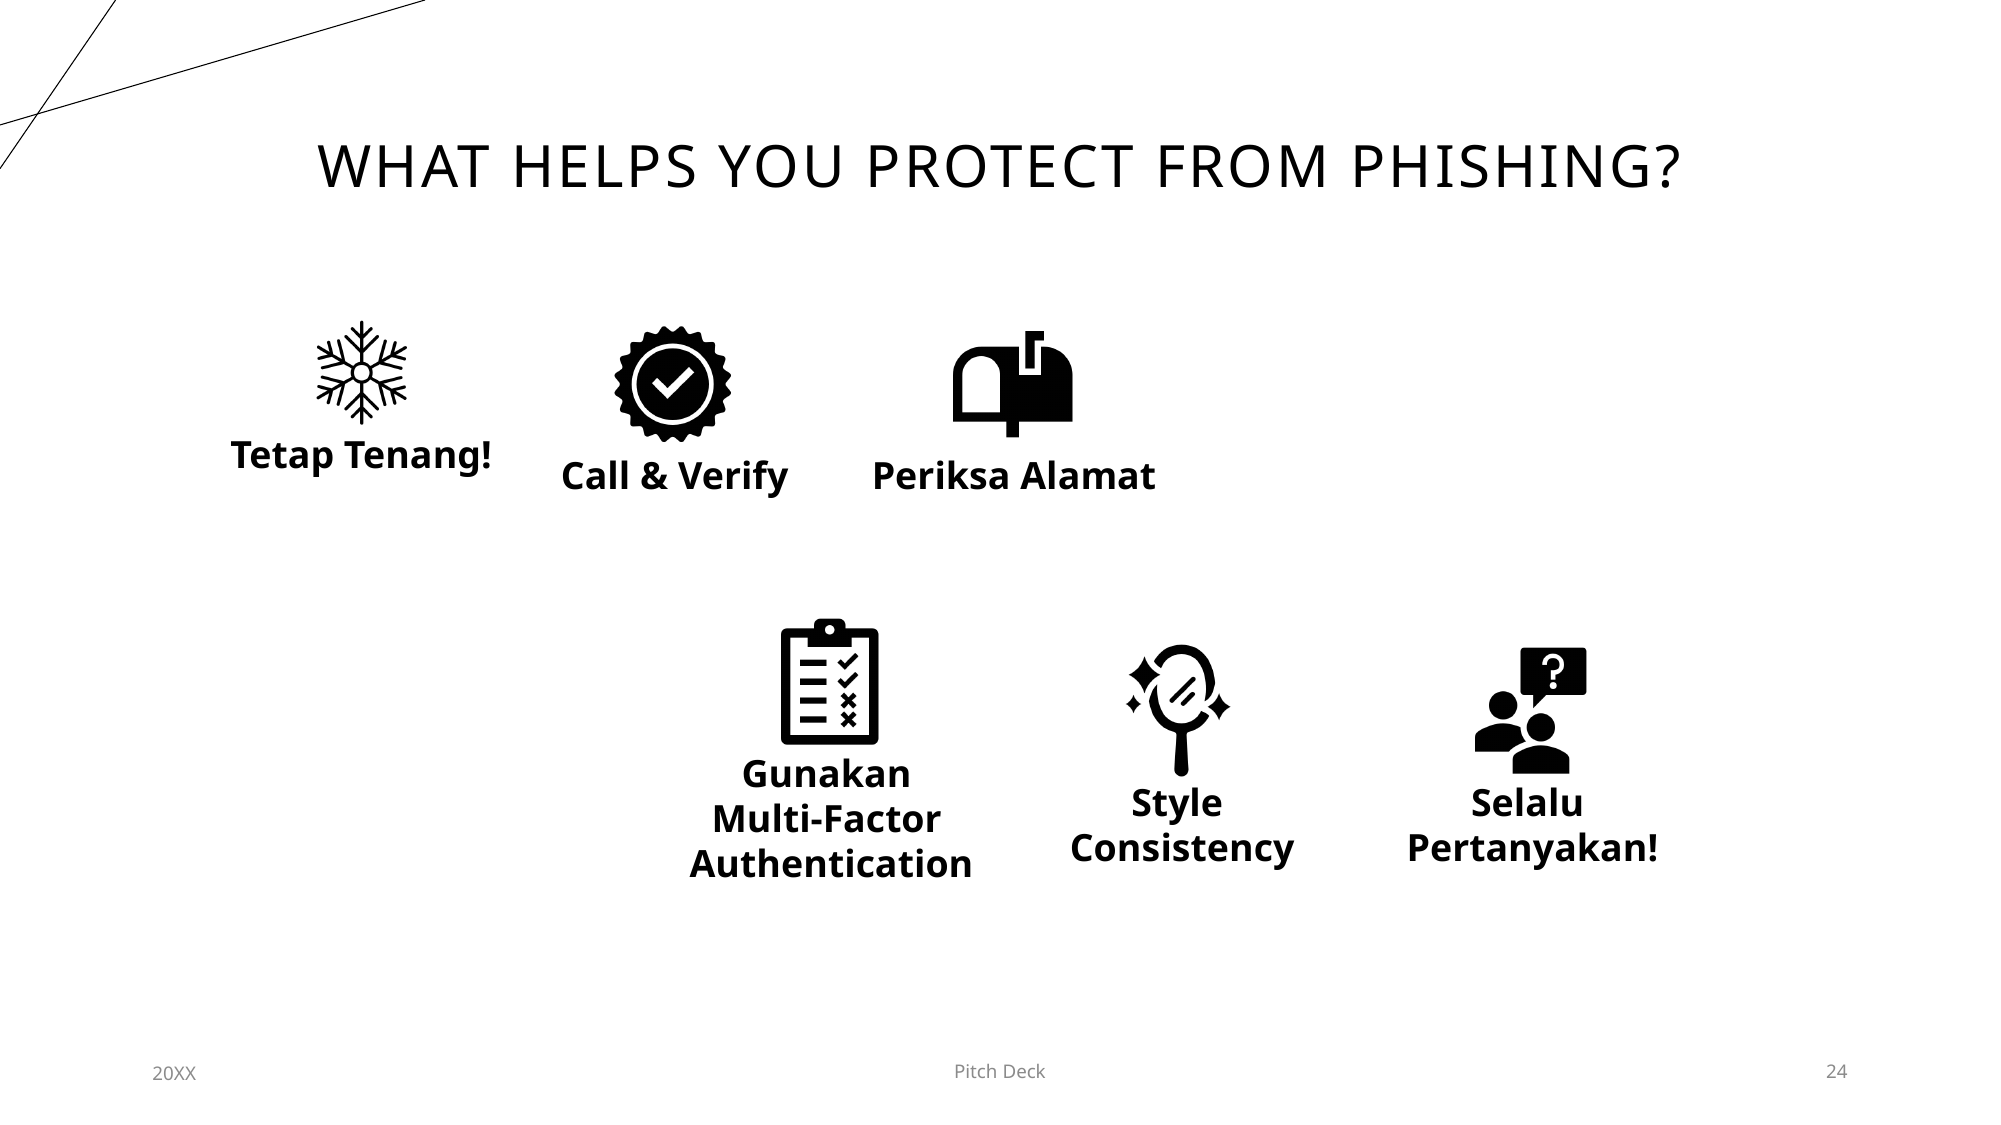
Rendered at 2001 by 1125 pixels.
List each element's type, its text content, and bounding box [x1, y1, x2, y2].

slide_number 24 [1412, 1042, 1863, 1103]
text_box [562, 309, 787, 506]
title What Helps you protect from phishing? [137, 59, 1863, 278]
slide_number 20XX [137, 1042, 588, 1103]
footer Pitch Deck [662, 1042, 1338, 1103]
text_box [228, 297, 494, 485]
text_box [1407, 635, 1659, 878]
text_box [695, 606, 969, 894]
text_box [1074, 635, 1290, 878]
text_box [872, 309, 1157, 506]
